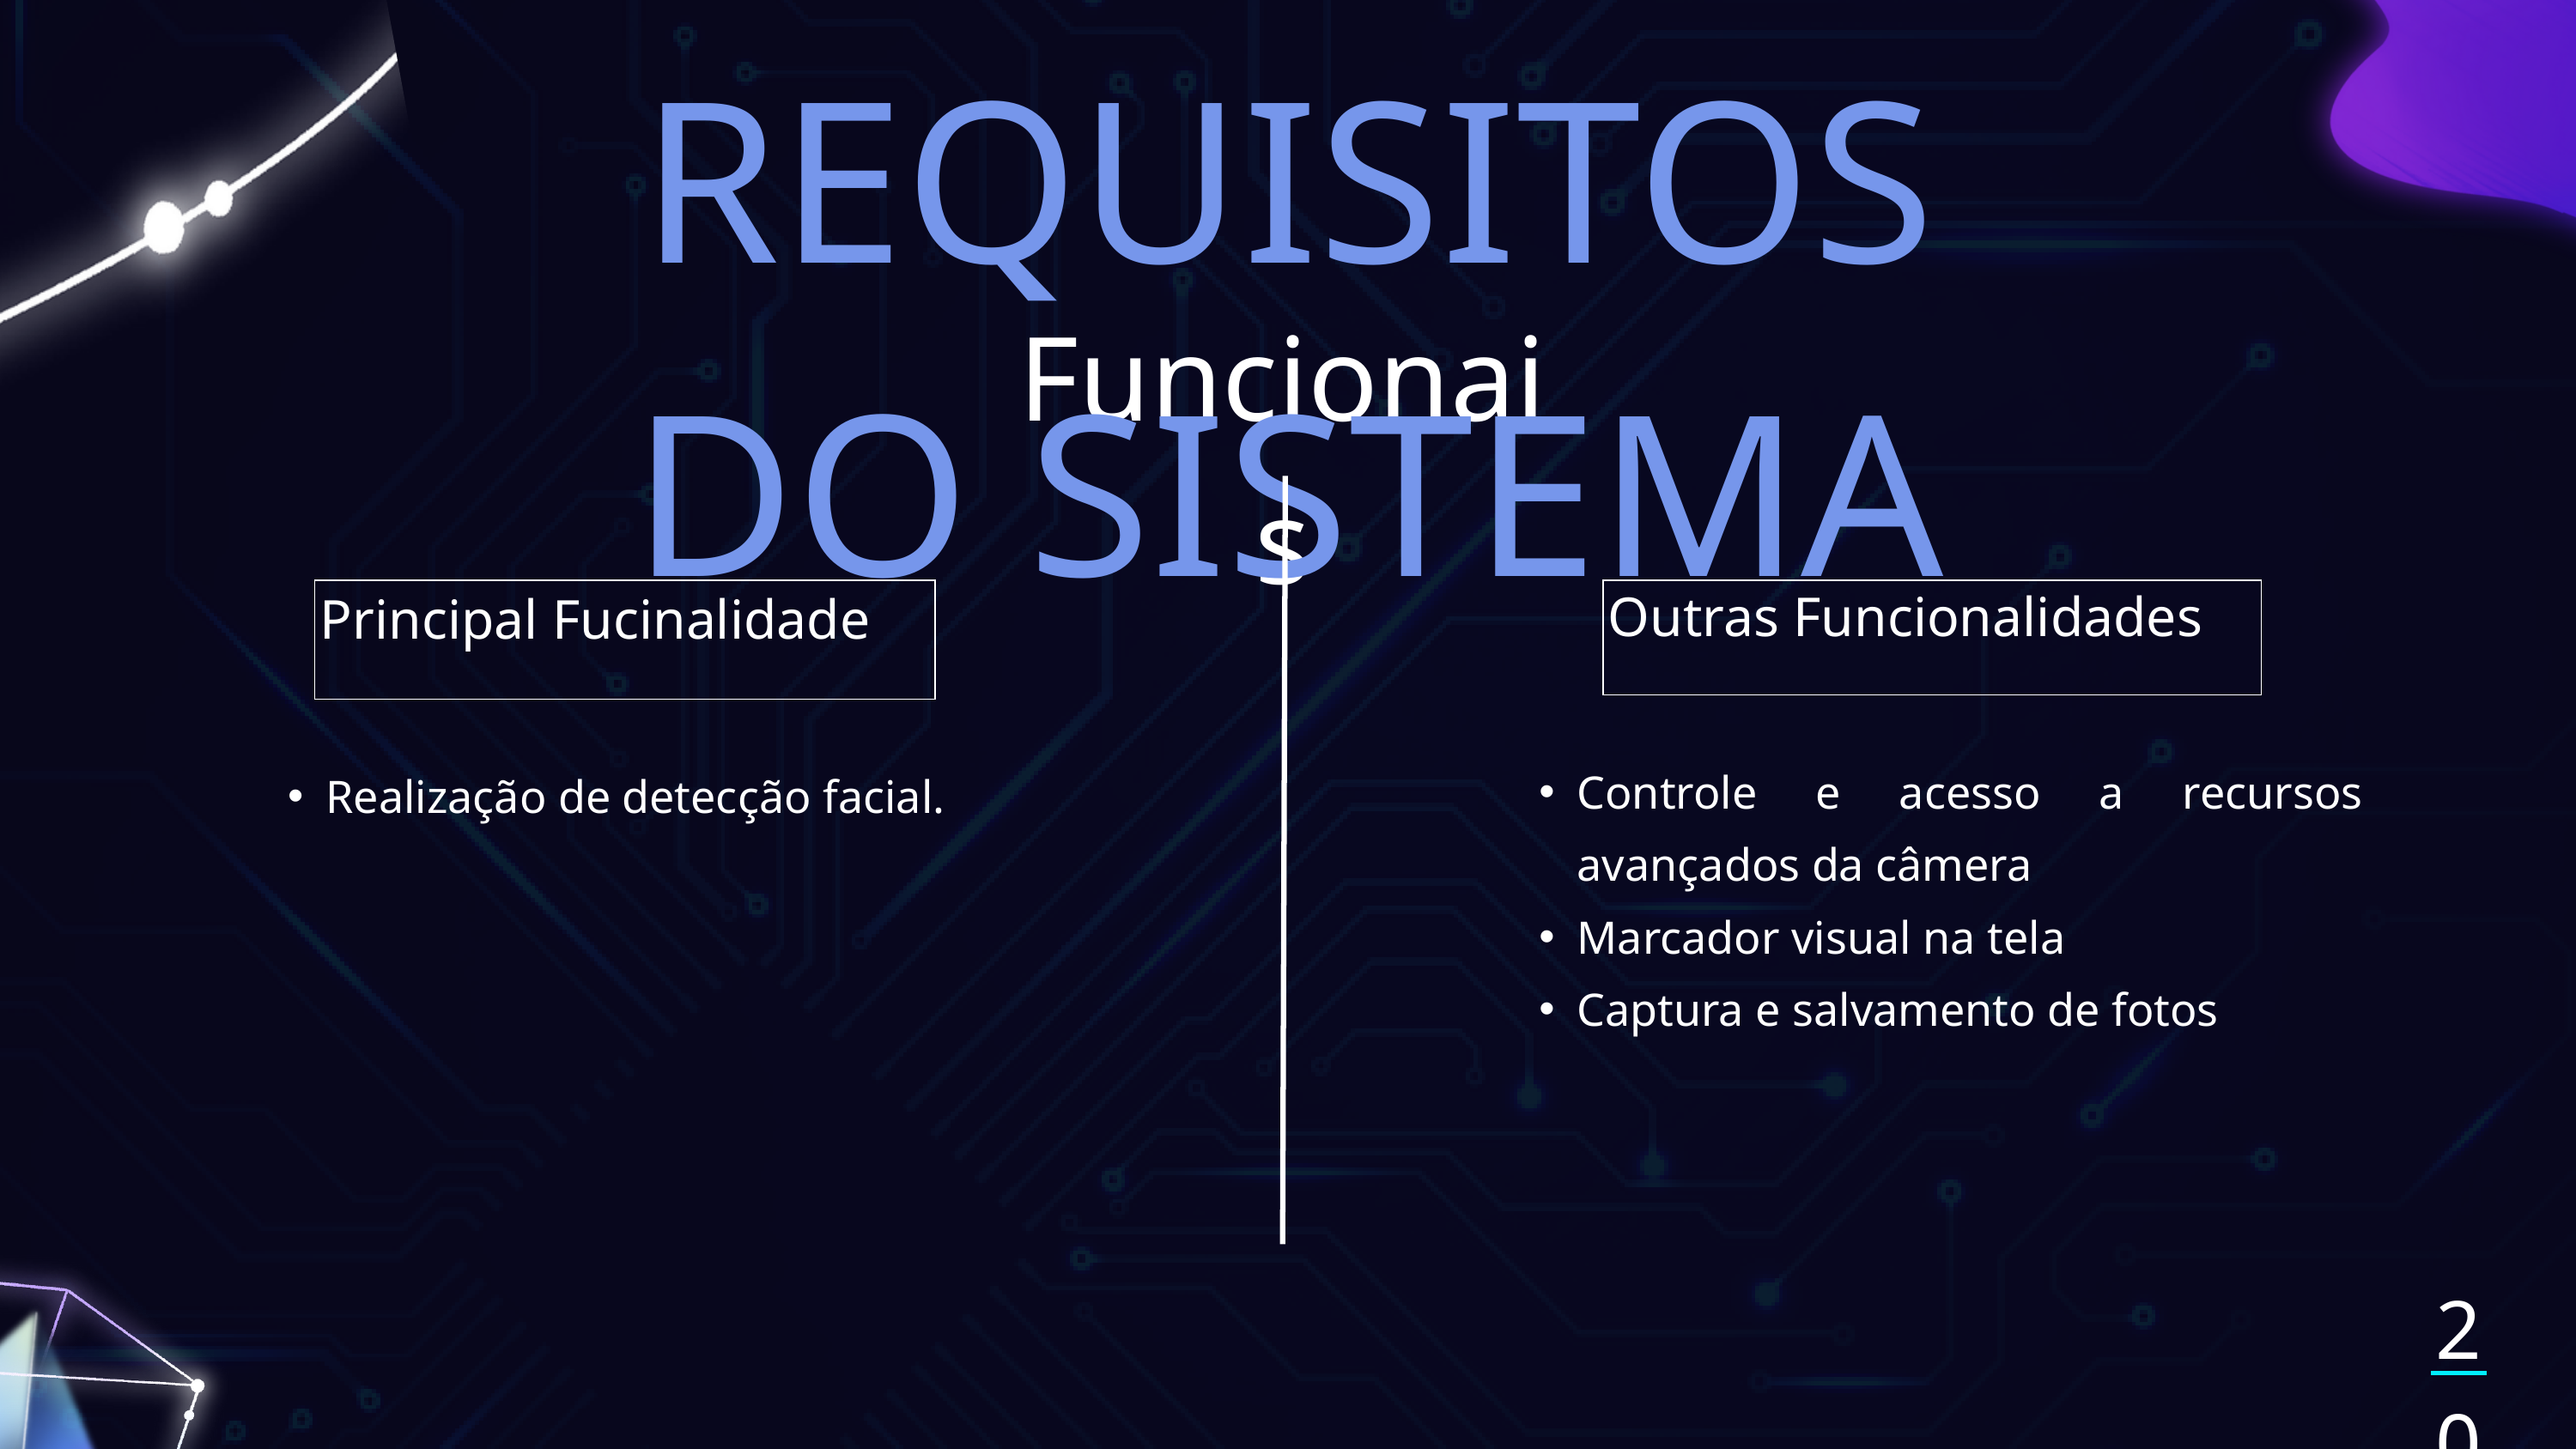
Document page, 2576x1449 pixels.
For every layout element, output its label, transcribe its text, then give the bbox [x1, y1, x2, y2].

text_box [249, 579, 1001, 958]
text_box [0, 0, 471, 546]
text_box [0, 1239, 234, 1449]
text_box [0, 0, 2576, 1449]
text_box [2430, 1371, 2488, 1376]
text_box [1500, 579, 2364, 1096]
text_box REQUISITOS DO SISTEMA [533, 0, 2043, 621]
text_box [2154, 0, 2576, 557]
text_box 20 [2417, 1263, 2501, 1449]
